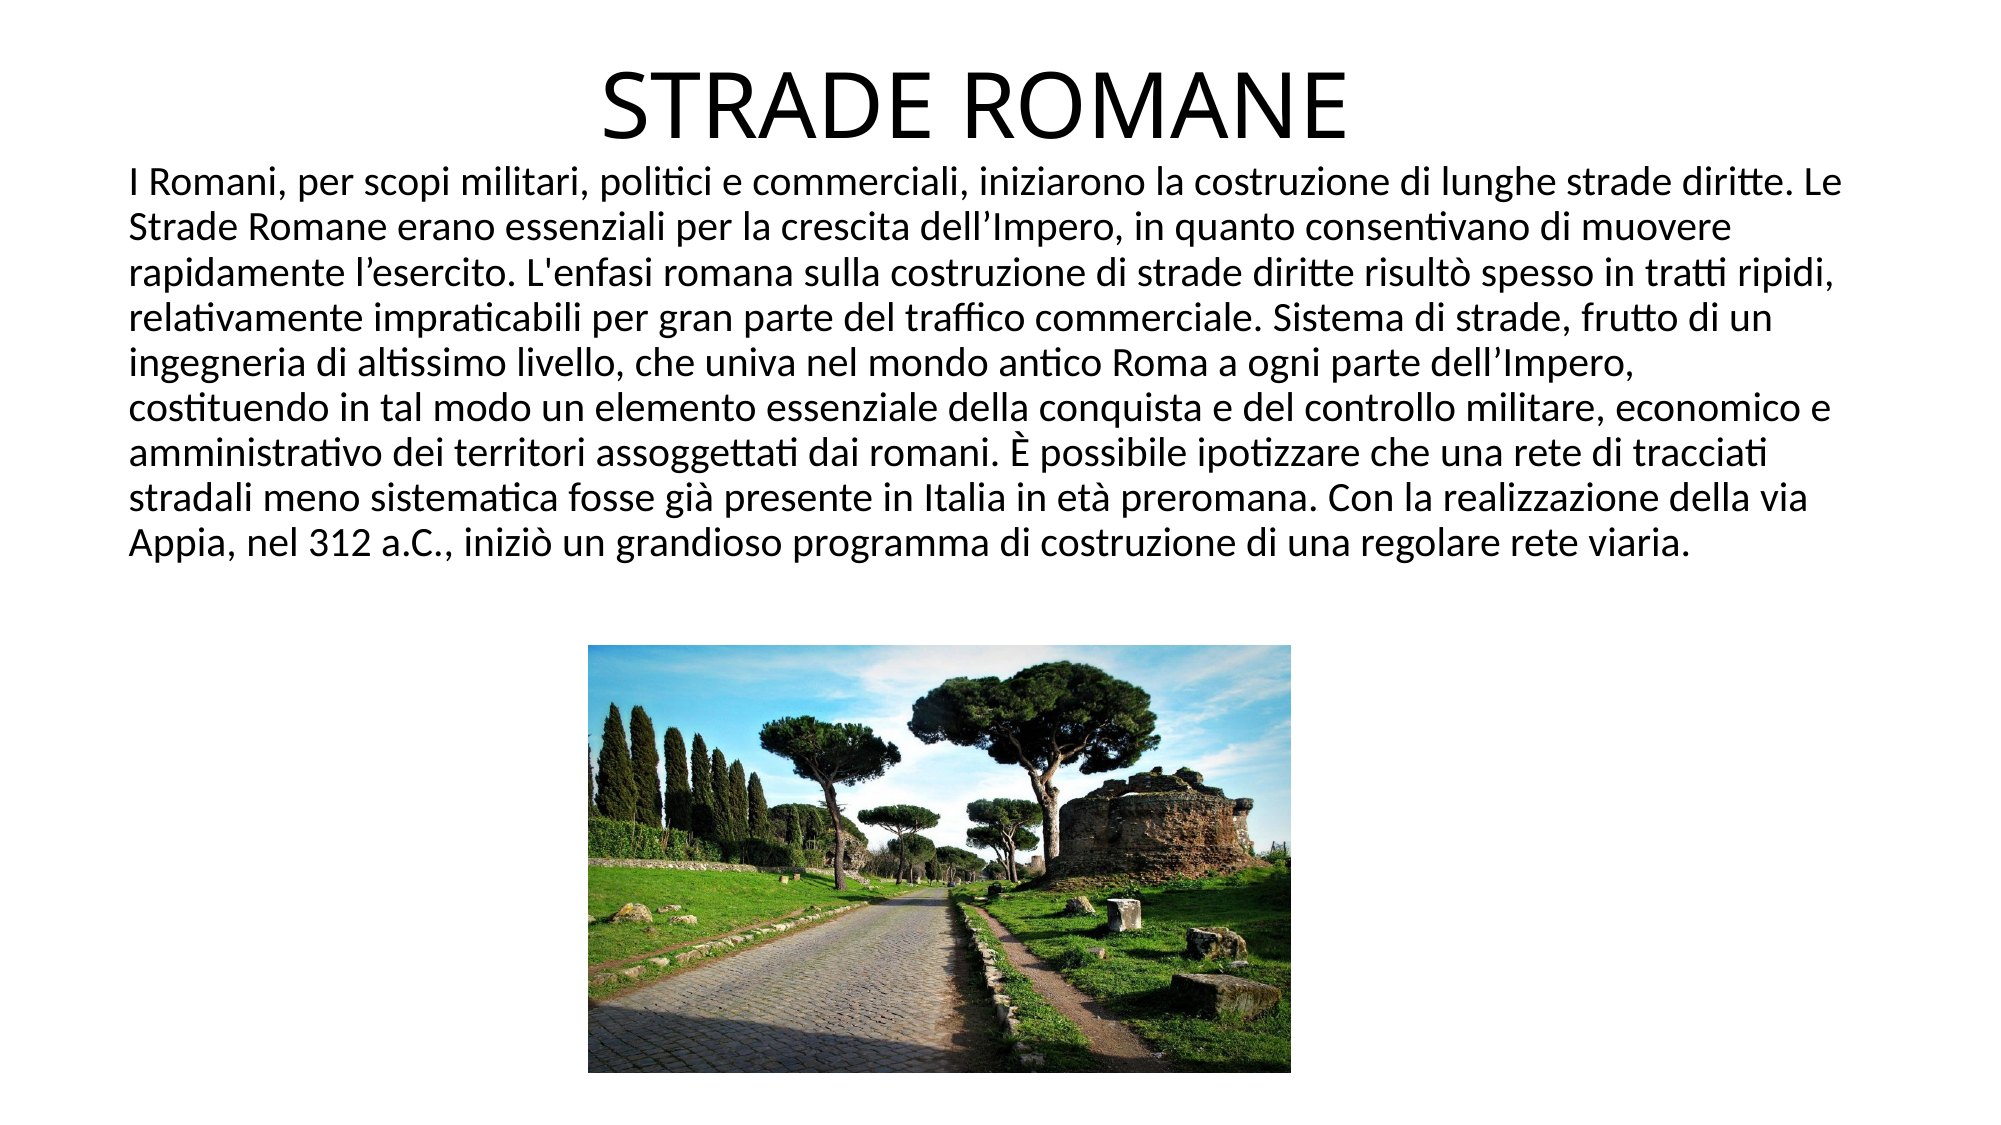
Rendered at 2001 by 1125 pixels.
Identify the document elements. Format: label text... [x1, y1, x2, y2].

title STRADE ROMANE [125, 20, 1850, 152]
list I Romani, per scopi militari, politici e commerciali, iniziarono la costruzione di lunghe strade diritte. Le Strade Romane erano essenziali per la crescita dell’Impero, in quanto consentivano di muovere rapidamente l’esercito. L'enfasi romana sulla costruzione di strade diritte risultò spesso in tratti ripidi, relativamente impraticabili per gran parte del traffico commerciale. Sistema di strade, frutto di un ingegneria di altissimo livello, che univa nel mondo antico Roma a ogni parte dell’Impero, costituendo in tal modo un elemento essenziale della conquista e del controllo militare, economico e amministrativo dei territori assoggettati dai romani. È possibile ipotizzare che una rete di tracciati stradali meno sistematica fosse già presente in Italia in età preromana. Con la realizzazione della via Appia, nel 312 a.C., iniziò un grandioso programma di costruzione di una regolare rete viaria. [113, 152, 1862, 586]
picture [588, 645, 1291, 1073]
